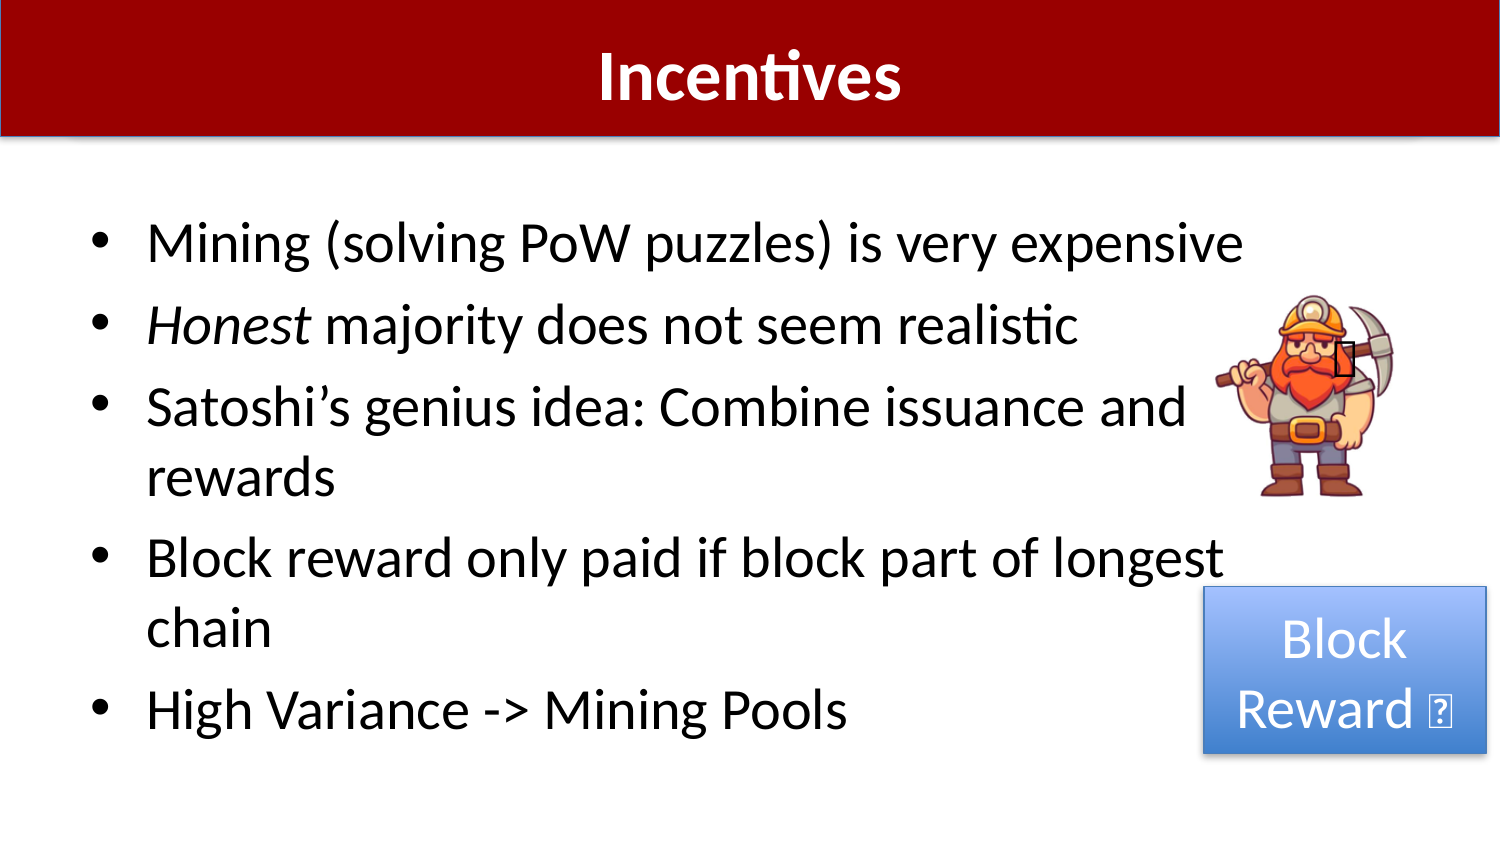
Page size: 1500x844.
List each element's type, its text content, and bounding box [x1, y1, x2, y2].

picture [1183, 275, 1426, 517]
title Incentives [75, 20, 1425, 123]
list Mining (solving PoW puzzles) is very expensive Honest majority does not seem realistic Satoshi’s genius idea: Combine issuance and rewards Block reward only paid if block part of longest chain High Variance -> Mining Pools [74, 196, 1266, 824]
text_box Block Reward 💸 [1203, 586, 1487, 754]
